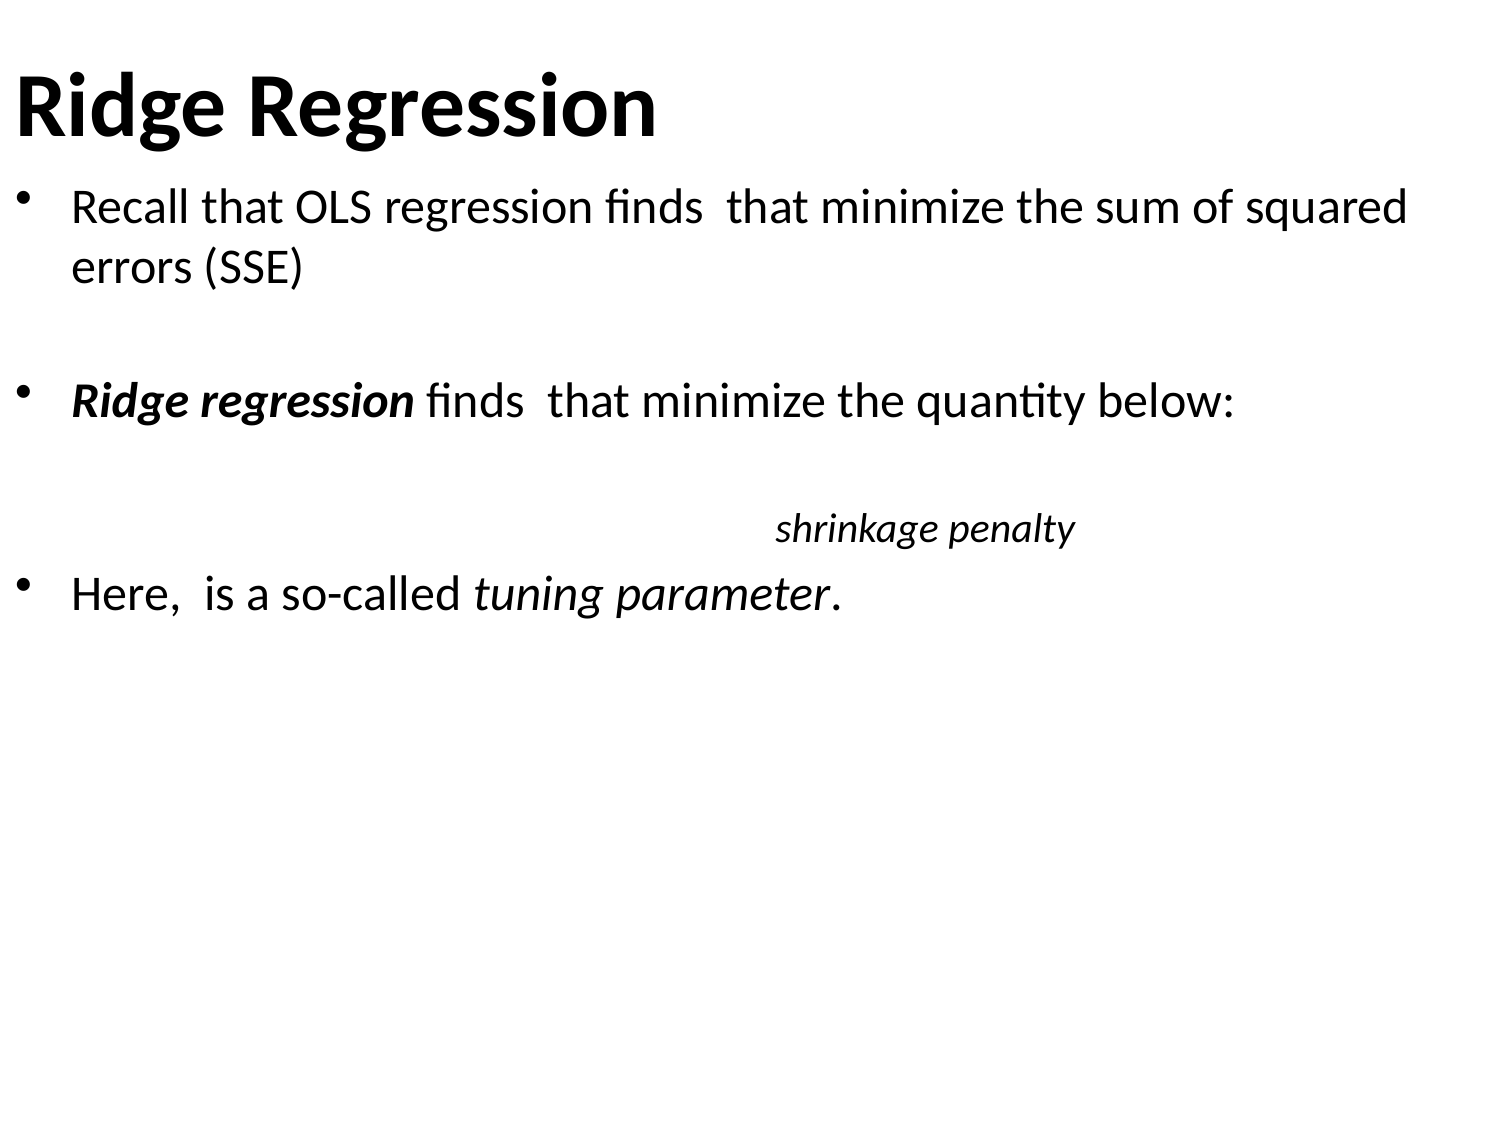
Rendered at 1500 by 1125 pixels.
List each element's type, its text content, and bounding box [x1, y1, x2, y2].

title Ridge Regression [0, 37, 1388, 163]
